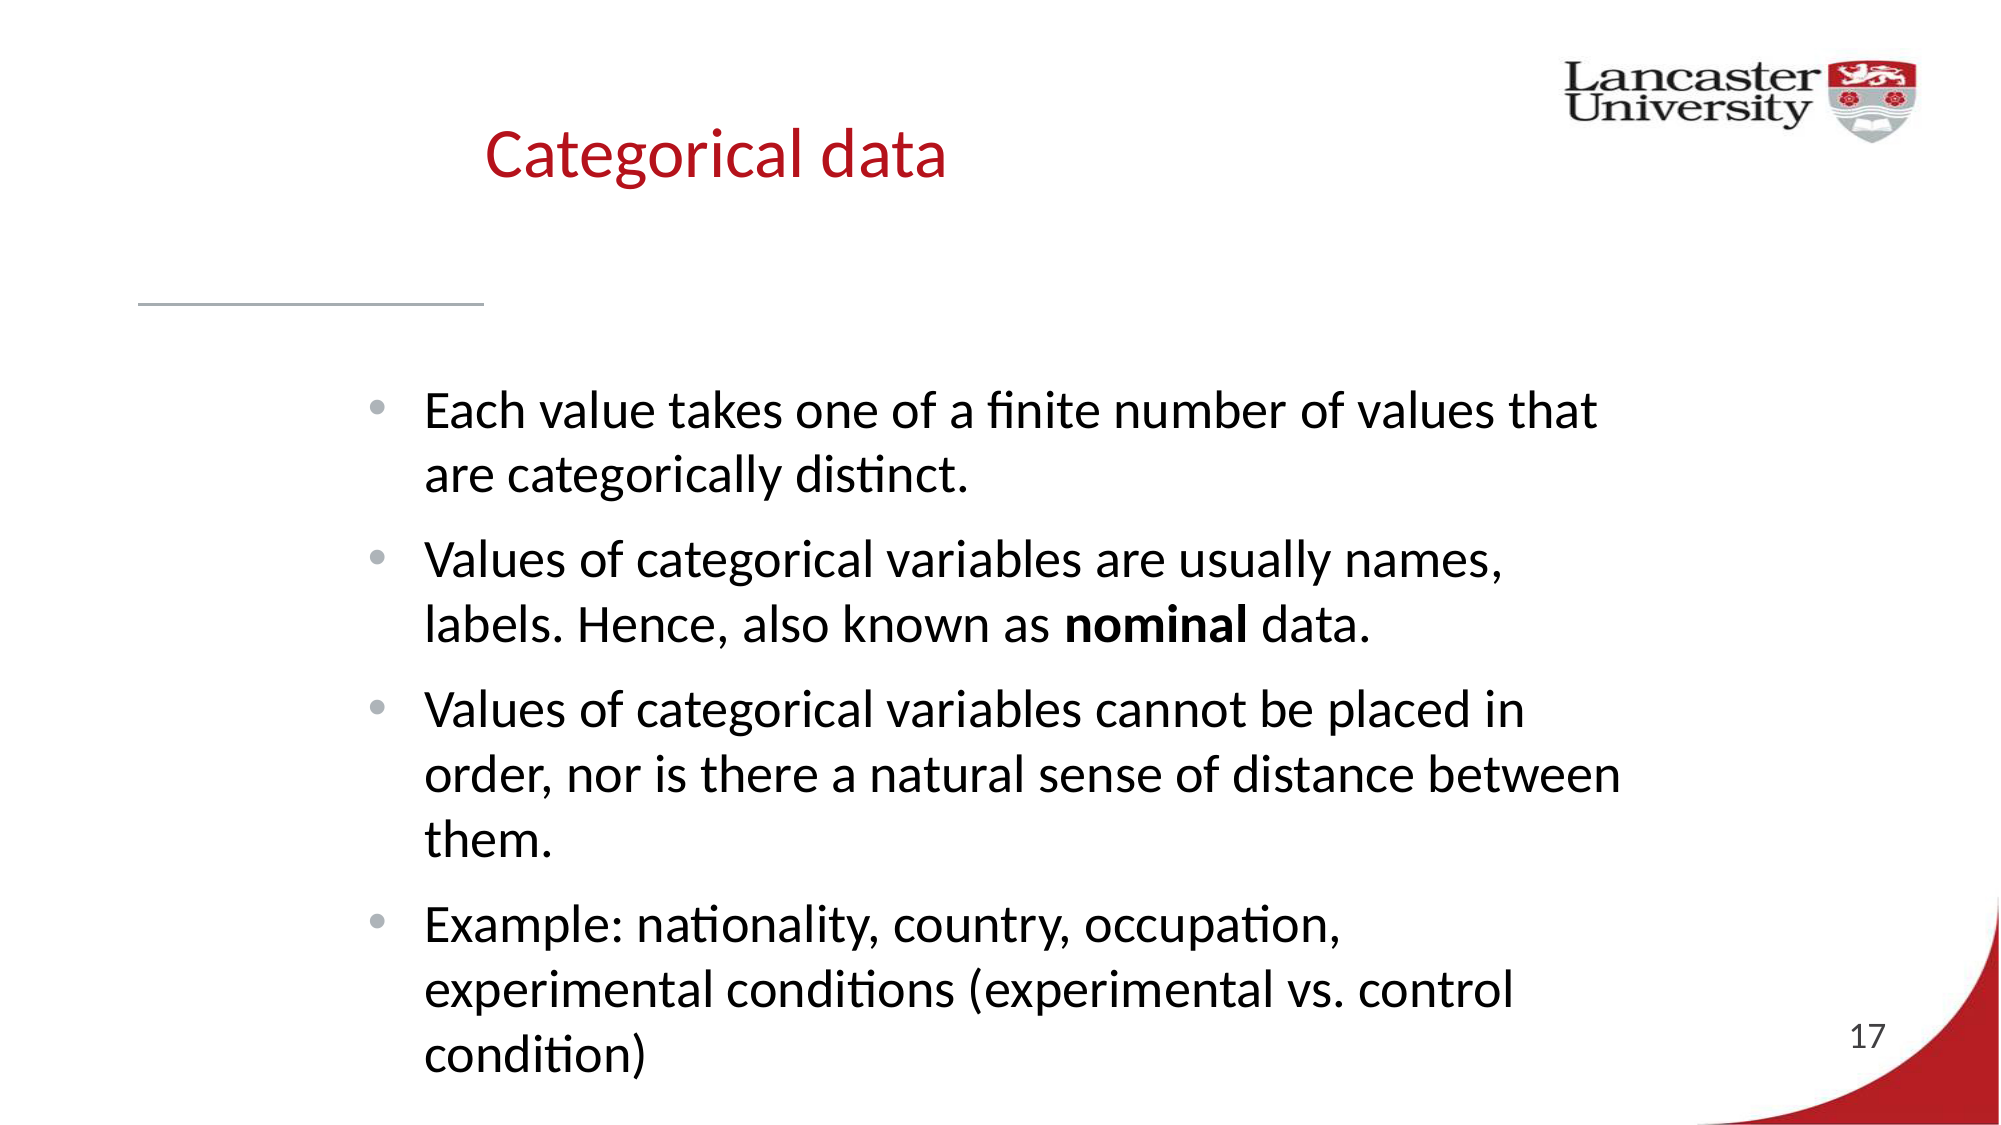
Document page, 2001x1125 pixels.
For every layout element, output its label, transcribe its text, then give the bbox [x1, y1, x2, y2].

picture [1, 0, 1999, 1125]
list Each value takes one of a finite number of values that are categorically distinct. Values of categorical variables are usually names, labels. Hence, also known as nominal data. Values of categorical variables cannot be placed in order, nor is there a natural sense of distance between them. Example: nationality, country, occupation, experimental conditions (experimental vs. control condition) [353, 366, 1647, 1002]
slide_number 17 [1301, 1003, 1902, 1064]
title Categorical data [133, 109, 1302, 278]
